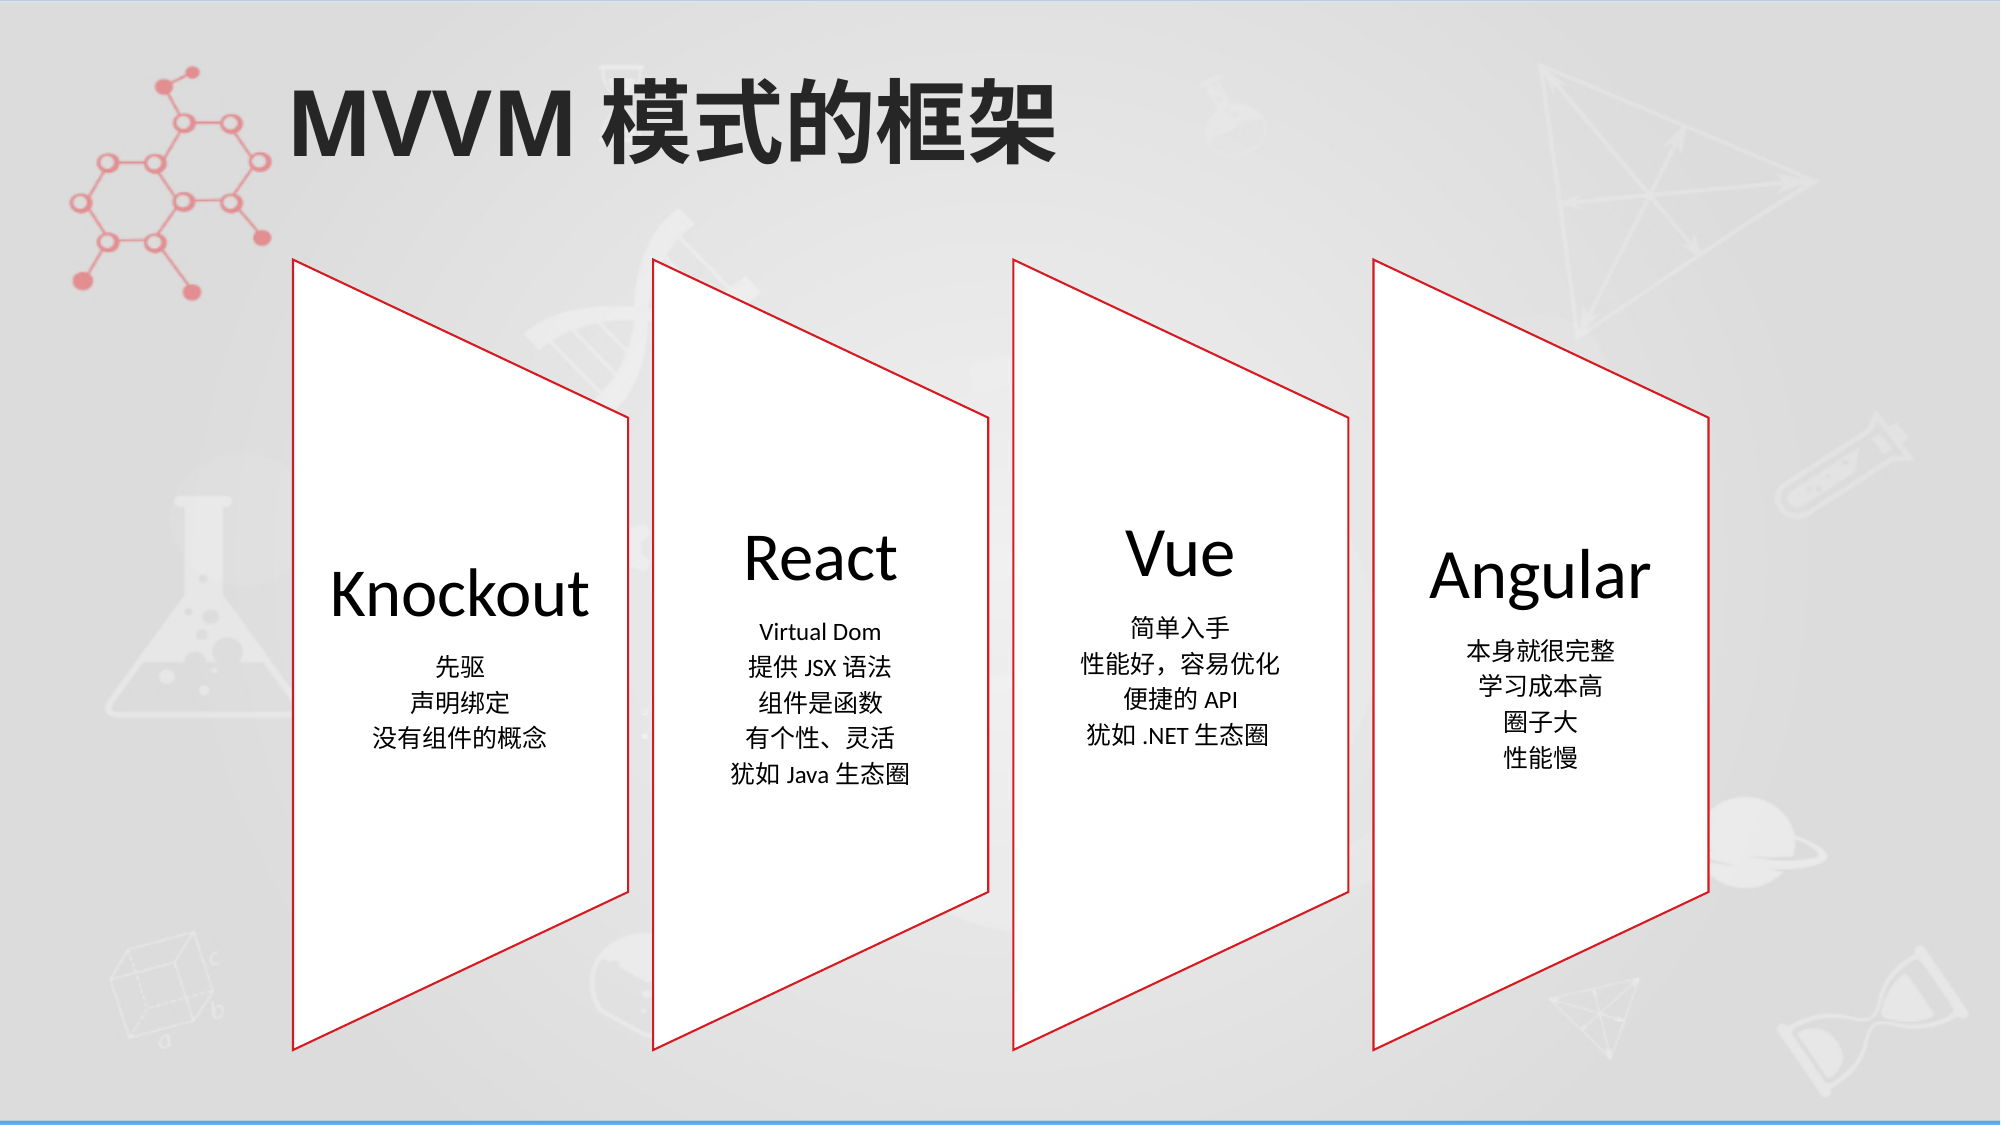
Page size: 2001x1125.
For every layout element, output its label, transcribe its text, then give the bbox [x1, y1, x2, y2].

title MVVM模式的框架 [271, 62, 1729, 192]
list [292, 259, 1709, 1050]
picture [0, 0, 2001, 1125]
